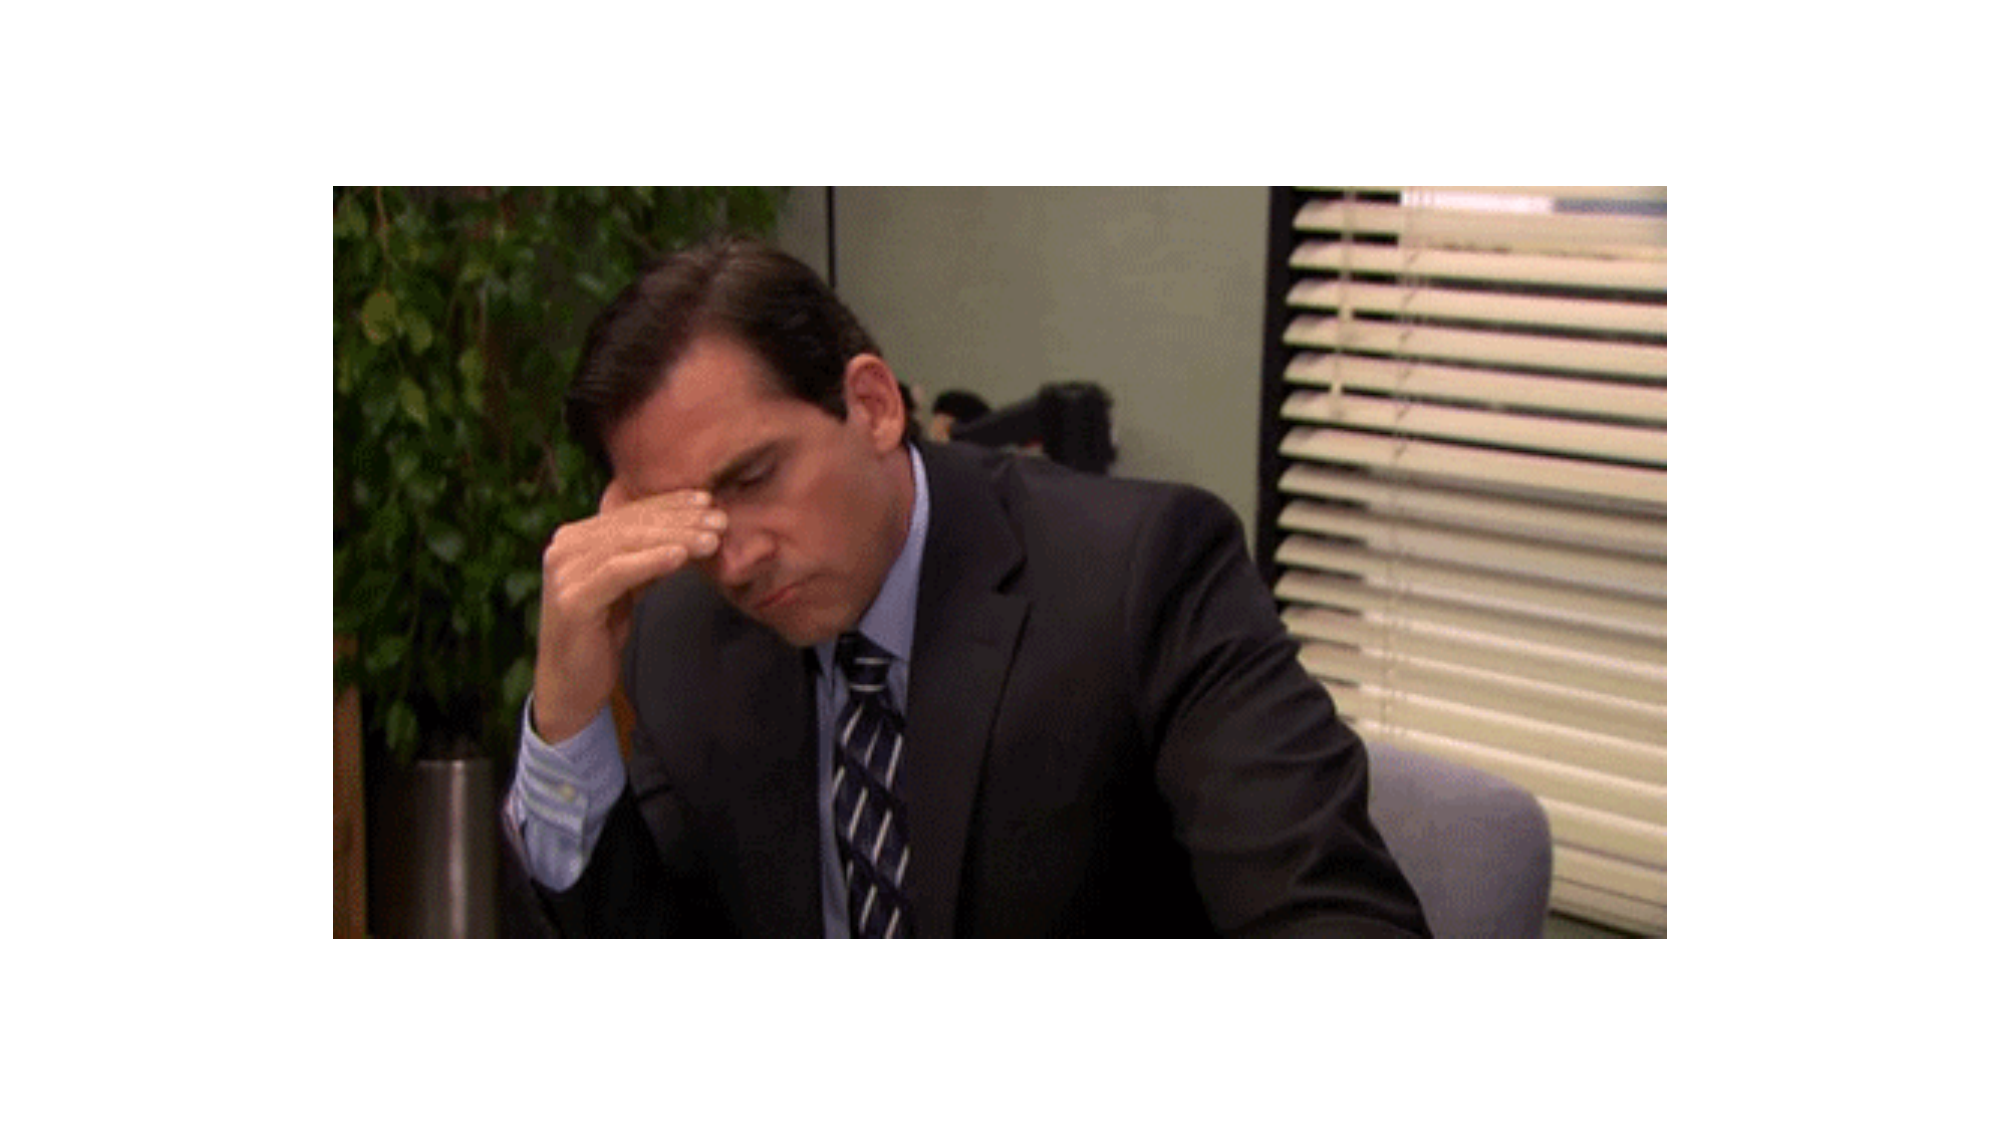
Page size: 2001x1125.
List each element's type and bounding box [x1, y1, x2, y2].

picture [333, 186, 1667, 939]
